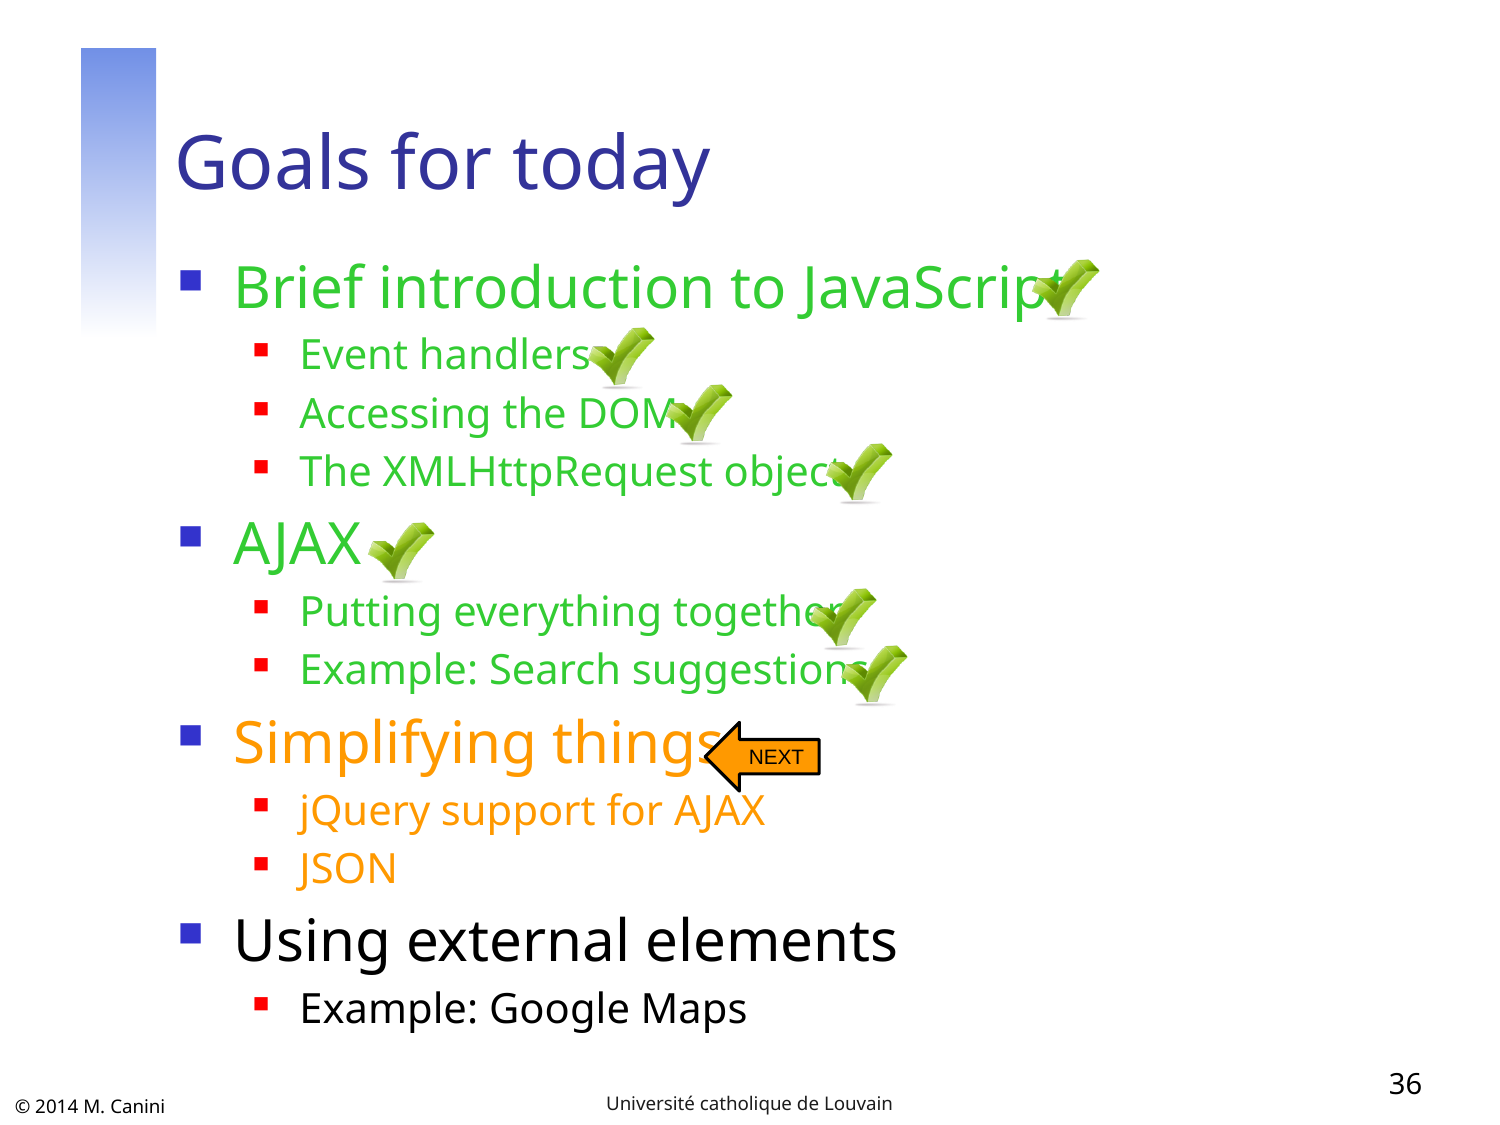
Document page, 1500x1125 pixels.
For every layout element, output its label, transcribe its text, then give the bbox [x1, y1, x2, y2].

title Goals for today [158, 49, 1438, 213]
picture [1022, 249, 1105, 331]
picture [578, 317, 738, 456]
picture [357, 512, 440, 595]
picture [799, 578, 914, 717]
slide_number 36 [1124, 1037, 1438, 1113]
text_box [704, 722, 820, 792]
list Brief introduction to JavaScript Event handlers Accessing the DOM The XMLHttpRequest object AJAX Putting everything together Example: Search suggestions Simplifying things jQuery support for AJAX JSON Using external elements Example: Google Maps [162, 242, 1438, 973]
picture [816, 433, 898, 516]
footer Université catholique de Louvain [512, 1083, 987, 1125]
